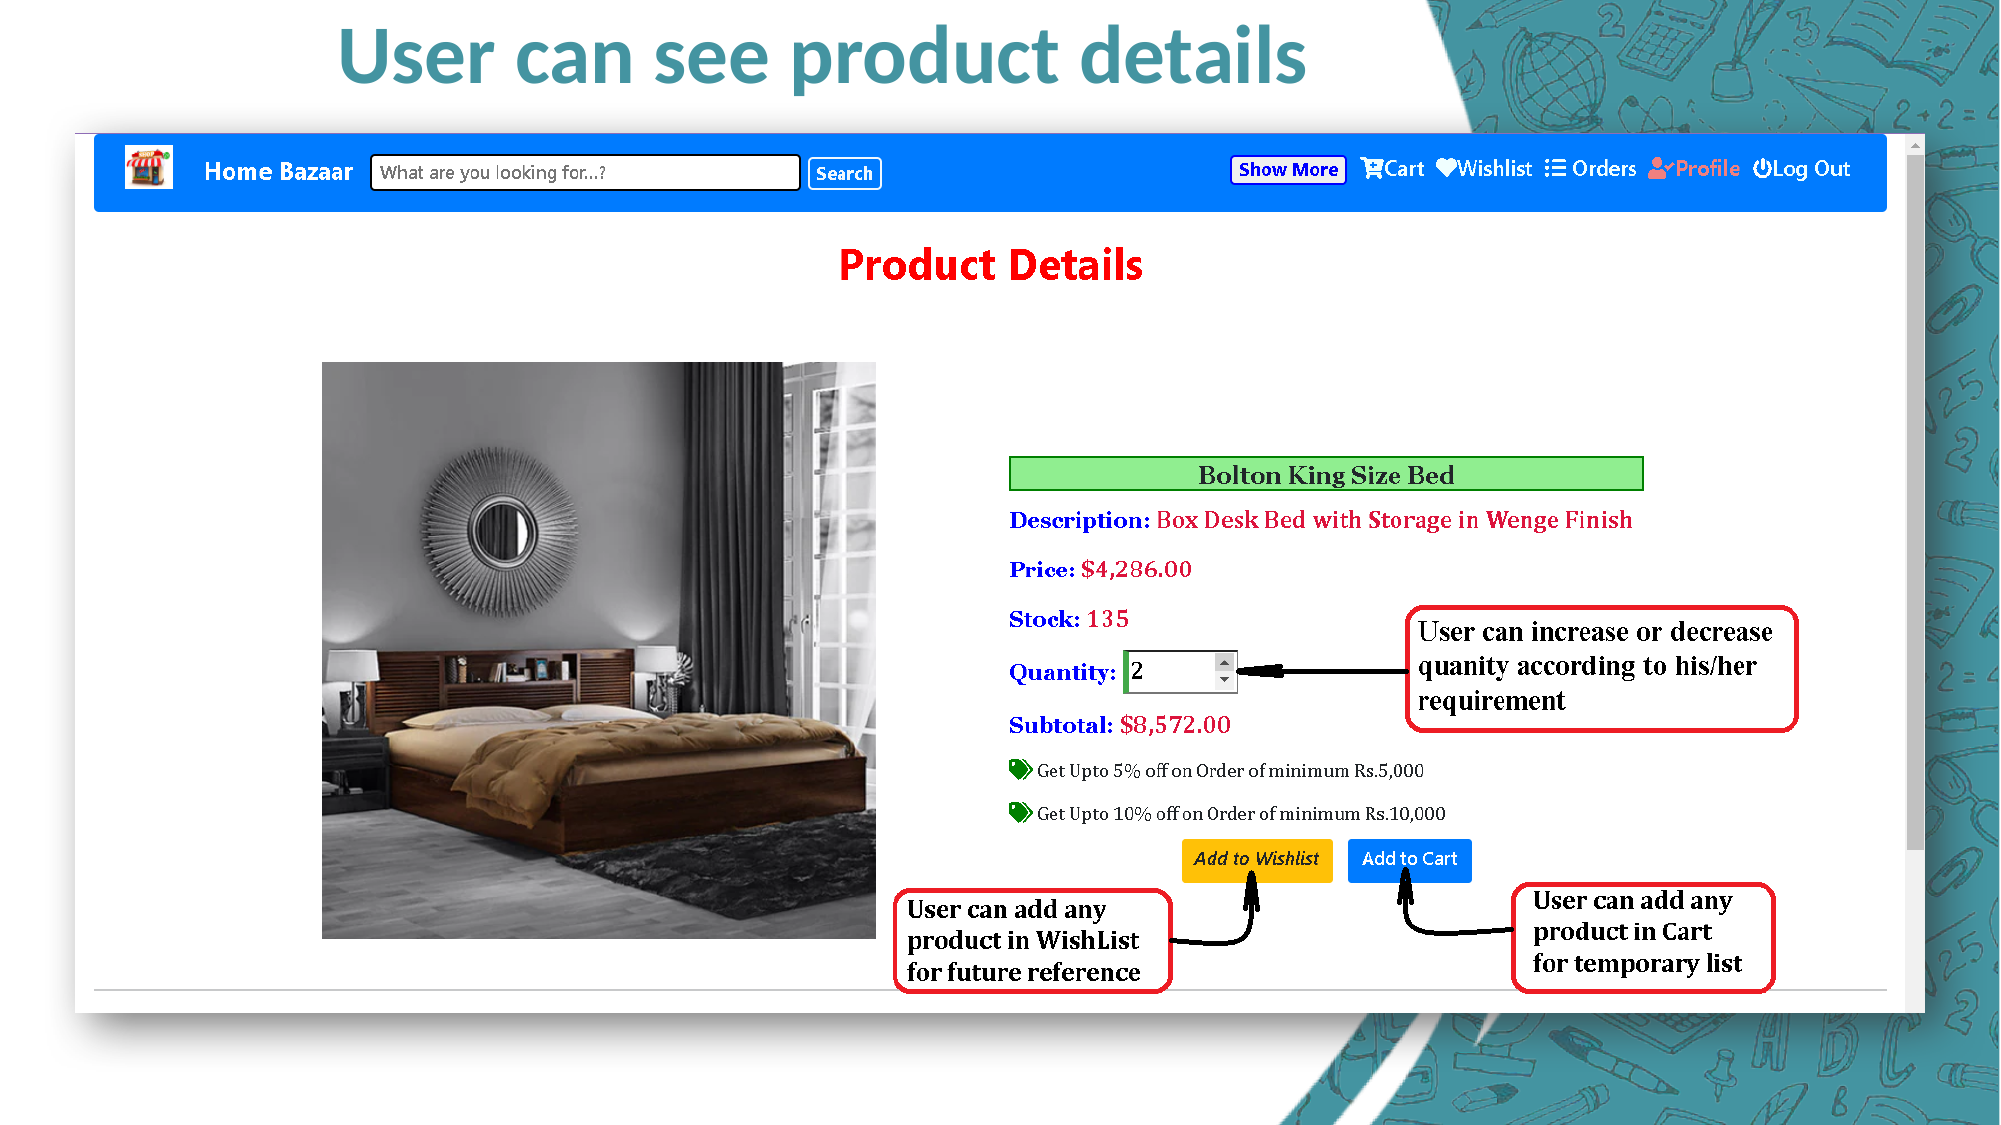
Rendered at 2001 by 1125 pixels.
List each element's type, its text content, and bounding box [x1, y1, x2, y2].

picture [0, 0, 1998, 1125]
title User can see product details [187, 0, 1916, 105]
